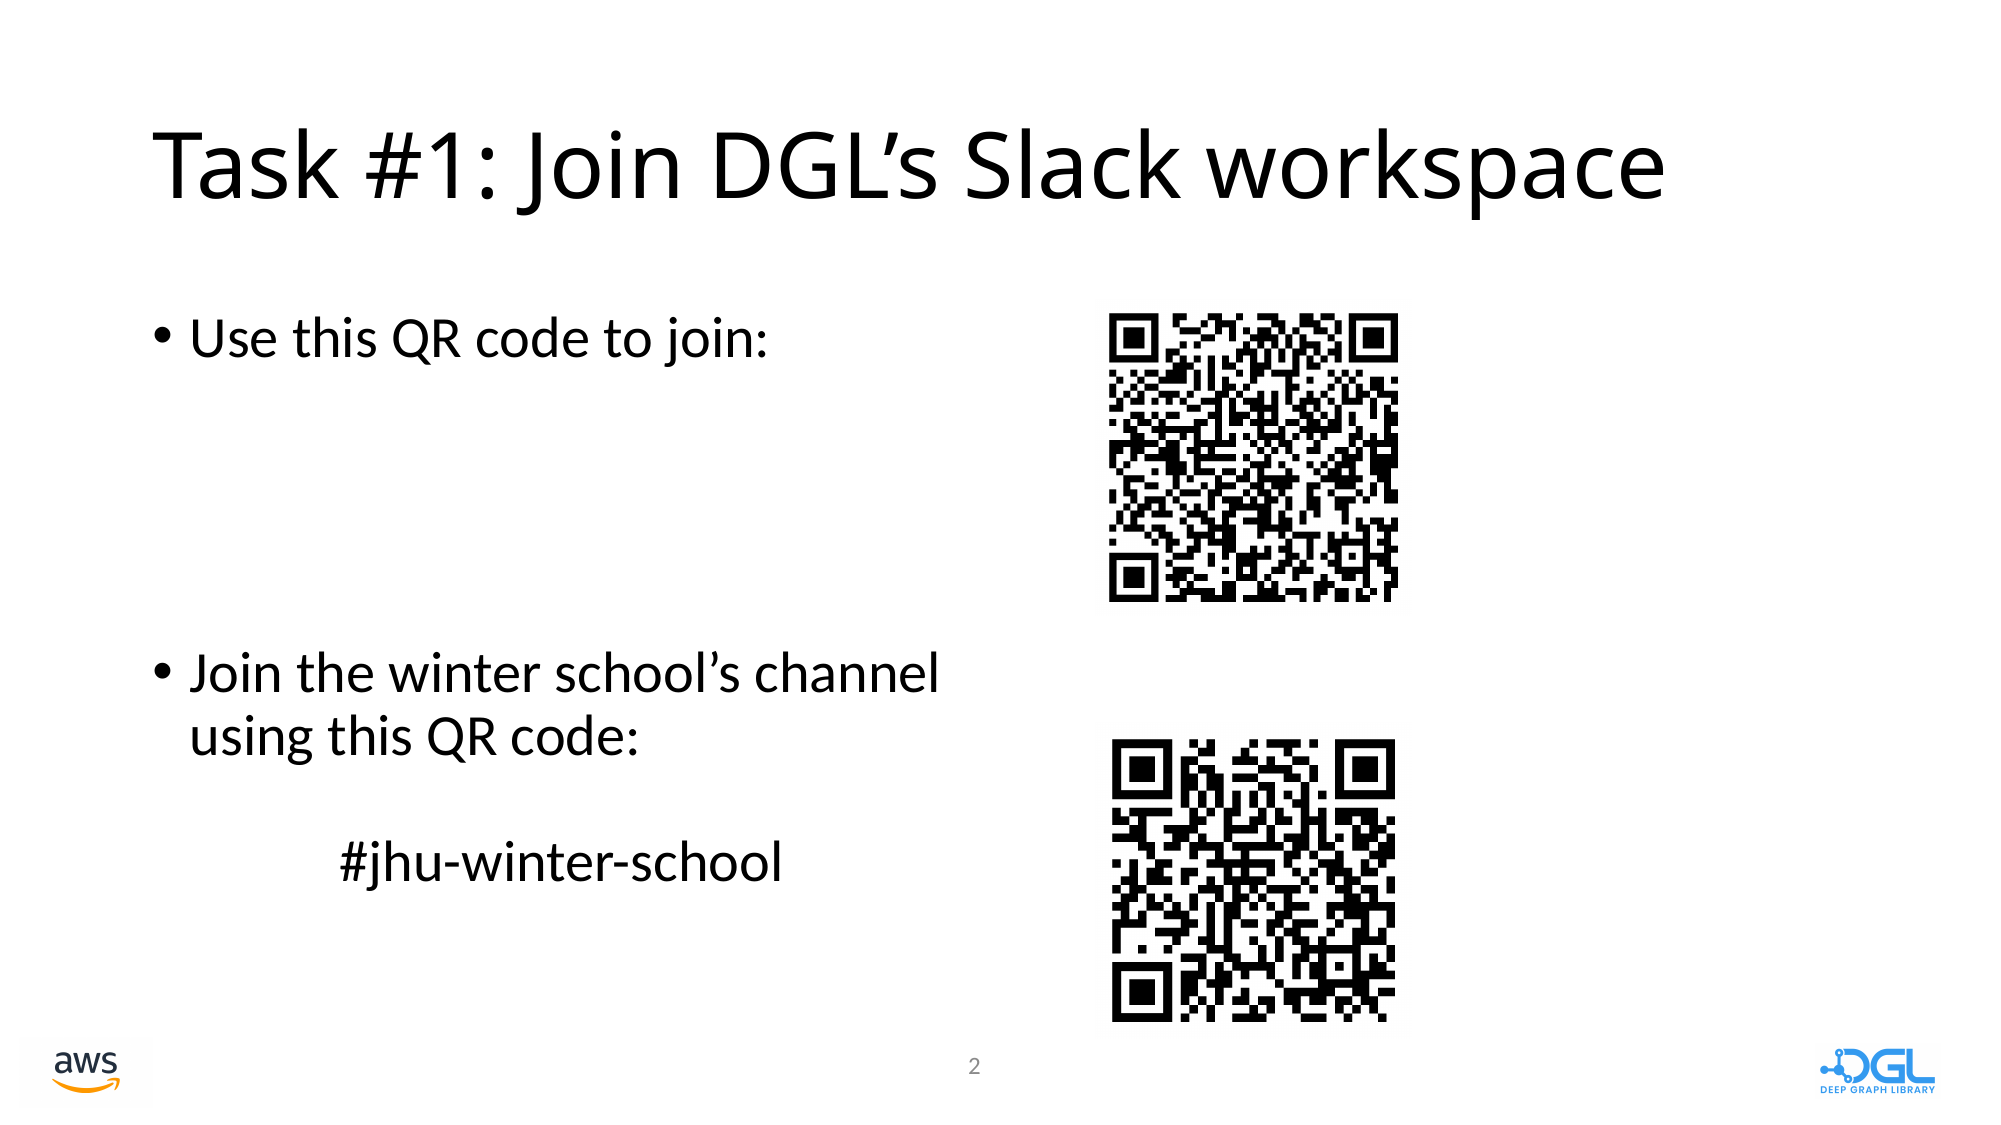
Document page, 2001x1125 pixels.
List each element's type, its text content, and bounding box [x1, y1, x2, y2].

slide_number 2 [770, 1035, 1179, 1096]
picture [1815, 1043, 1941, 1099]
title Task #1: Join DGL’s Slack workspace [137, 59, 1863, 278]
picture [1095, 299, 1412, 616]
picture [19, 1037, 153, 1108]
list Use this QR code to join: Join the winter school’s channel using this QR code: #jhu-winter-school [137, 299, 1863, 1014]
picture [1095, 722, 1412, 1039]
